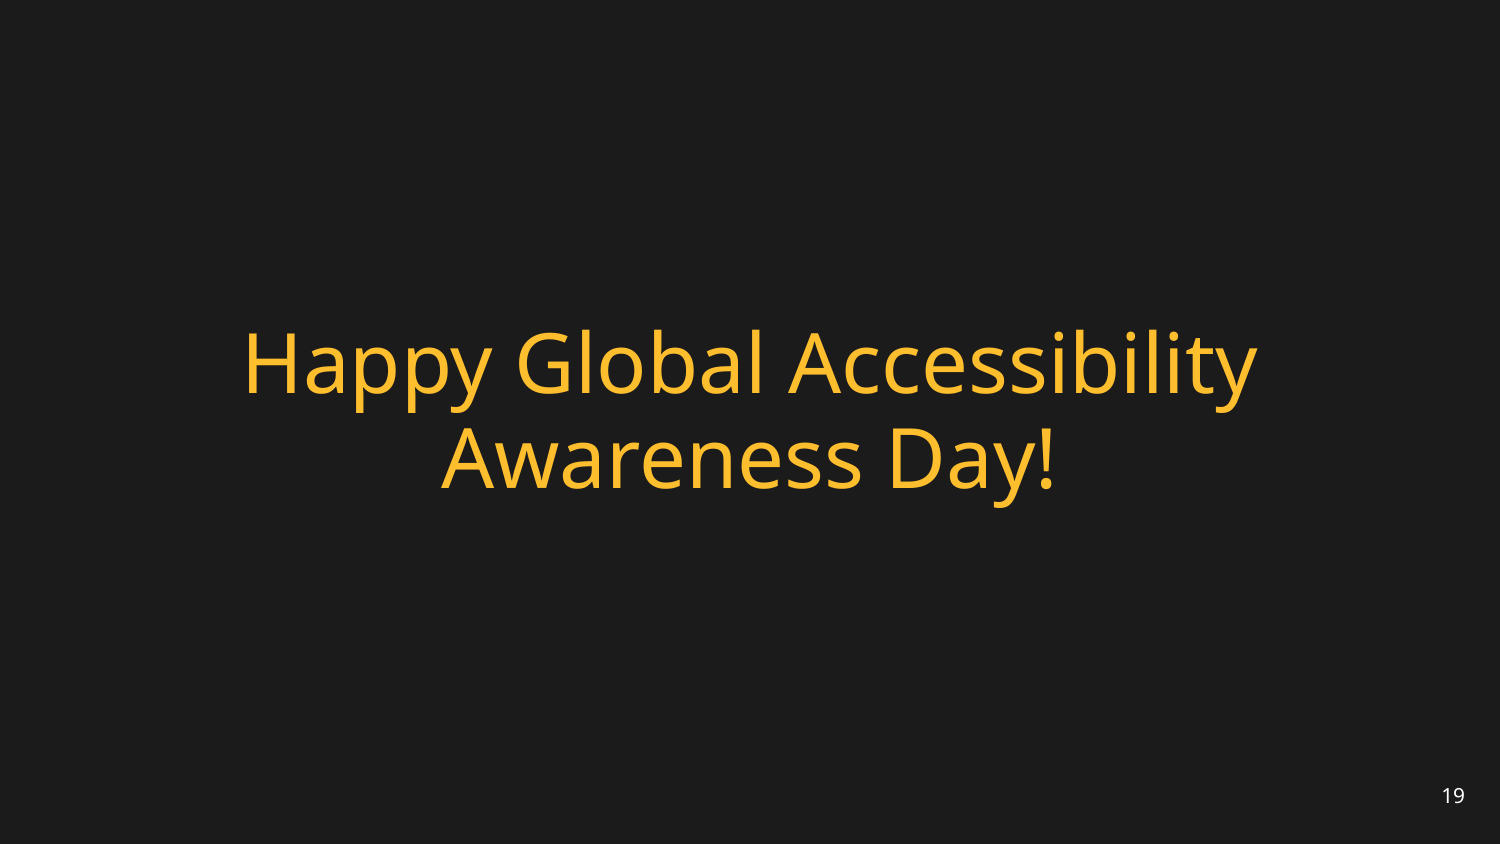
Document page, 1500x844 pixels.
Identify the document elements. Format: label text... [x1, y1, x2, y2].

title Happy Global Accessibility Awareness Day! [51, 72, 1449, 753]
slide_number 19 [1389, 764, 1480, 830]
